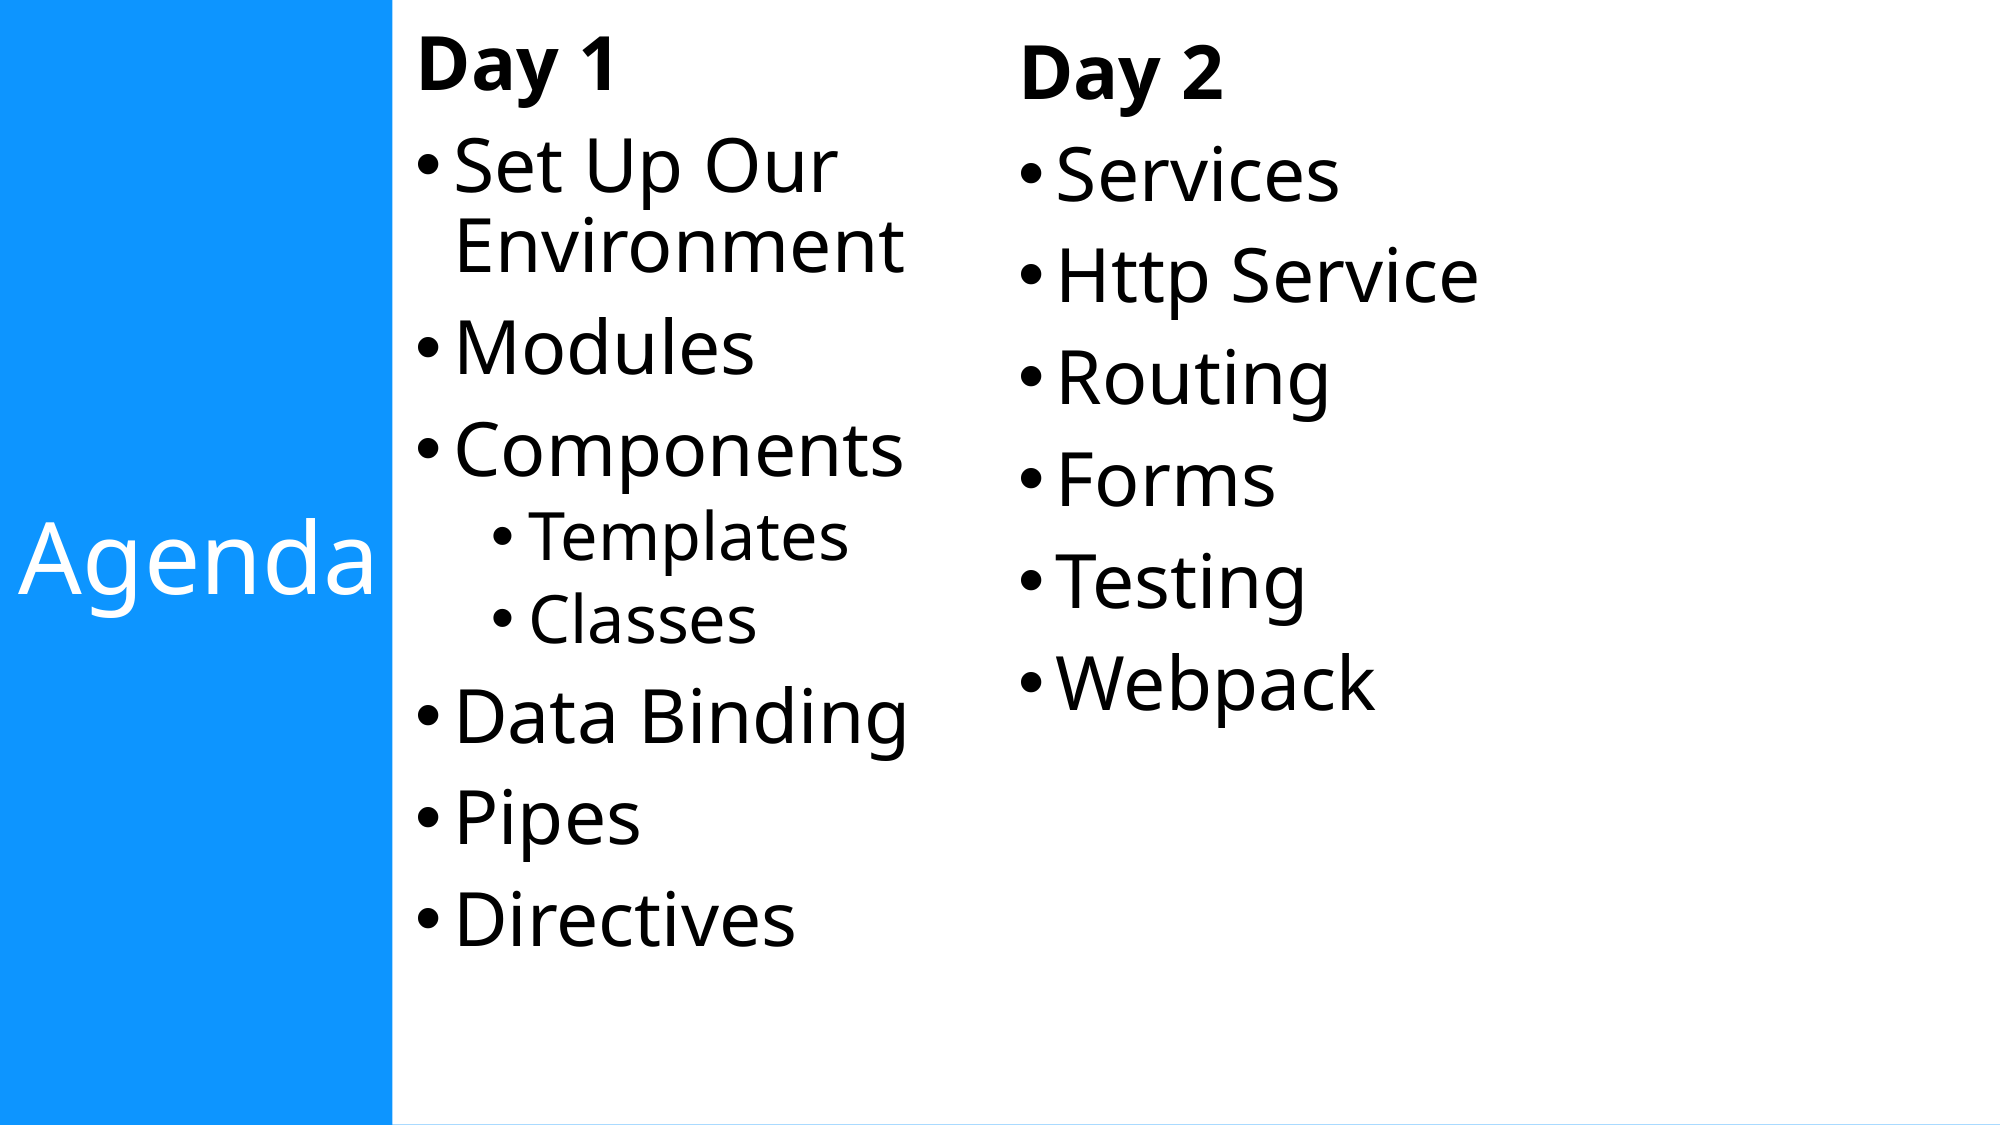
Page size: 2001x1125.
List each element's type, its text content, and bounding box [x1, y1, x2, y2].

list Day 1 Set Up Our Environment Modules Components Templates Classes Data Binding Pipes Directives [400, 17, 1251, 1040]
text_box [391, 0, 2000, 1125]
text_box Day 2 Services Http Service Routing Forms Testing Webpack [1003, 26, 2000, 1125]
title Agenda [0, 482, 391, 643]
